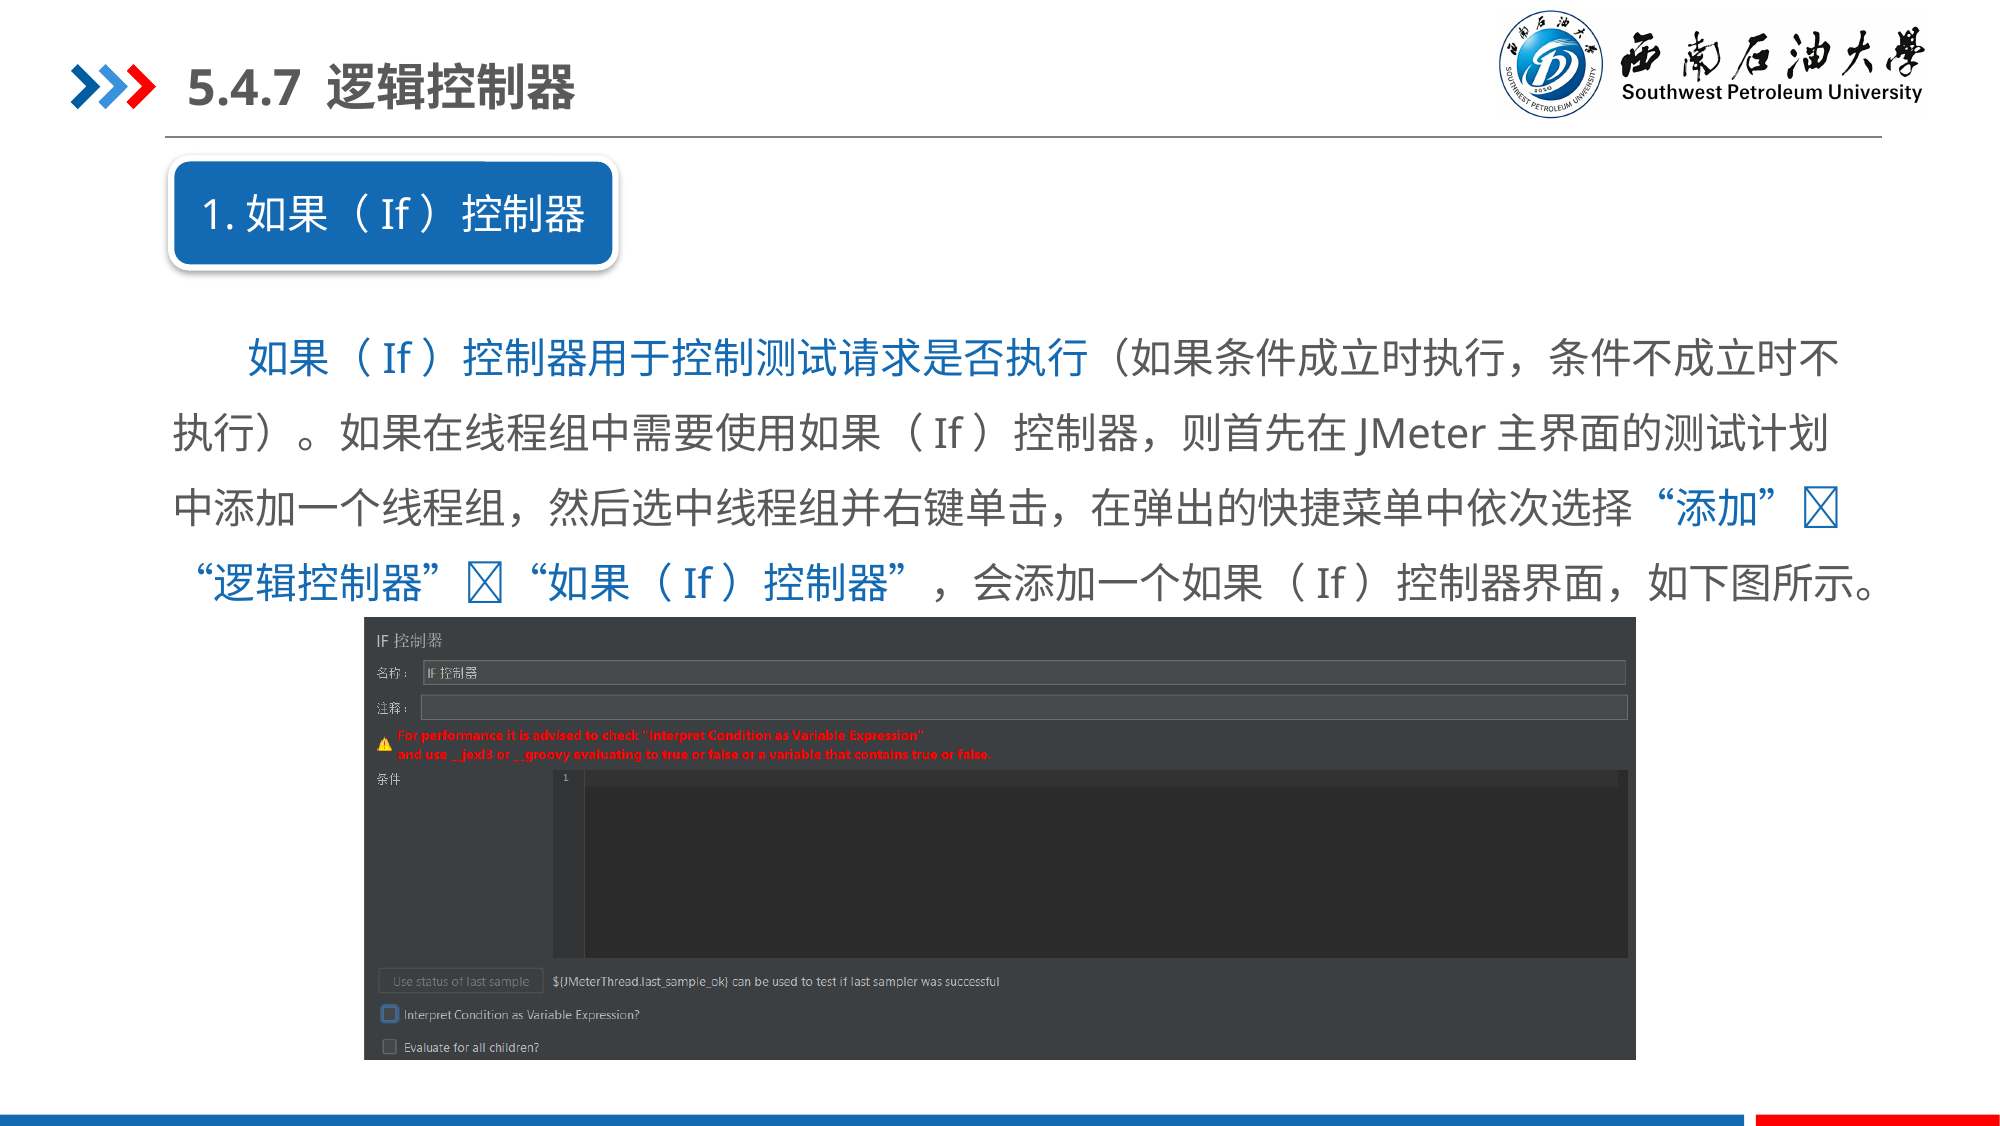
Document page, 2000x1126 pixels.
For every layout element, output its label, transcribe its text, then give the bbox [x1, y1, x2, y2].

picture [1496, 8, 1929, 120]
text_box 如果（If）控制器用于控制测试请求是否执行（如果条件成立时执行，条件不成立时不执行）。如果在线程组中需要使用如果（If）控制器，则首先在JMeter主界面的测试计划中添加一个线程组，然后选中线程组并右键单击，在弹出的快捷菜单中依次选择“添加”“逻辑控制器”“如果（If）控制器”，会添加一个如果（If）控制器界面，如下图所示。 [157, 298, 1880, 614]
text_box 1.如果（If）控制器 [168, 155, 619, 271]
picture [363, 616, 1636, 1060]
text_box 5.4.7 逻辑控制器 [187, 43, 1579, 127]
